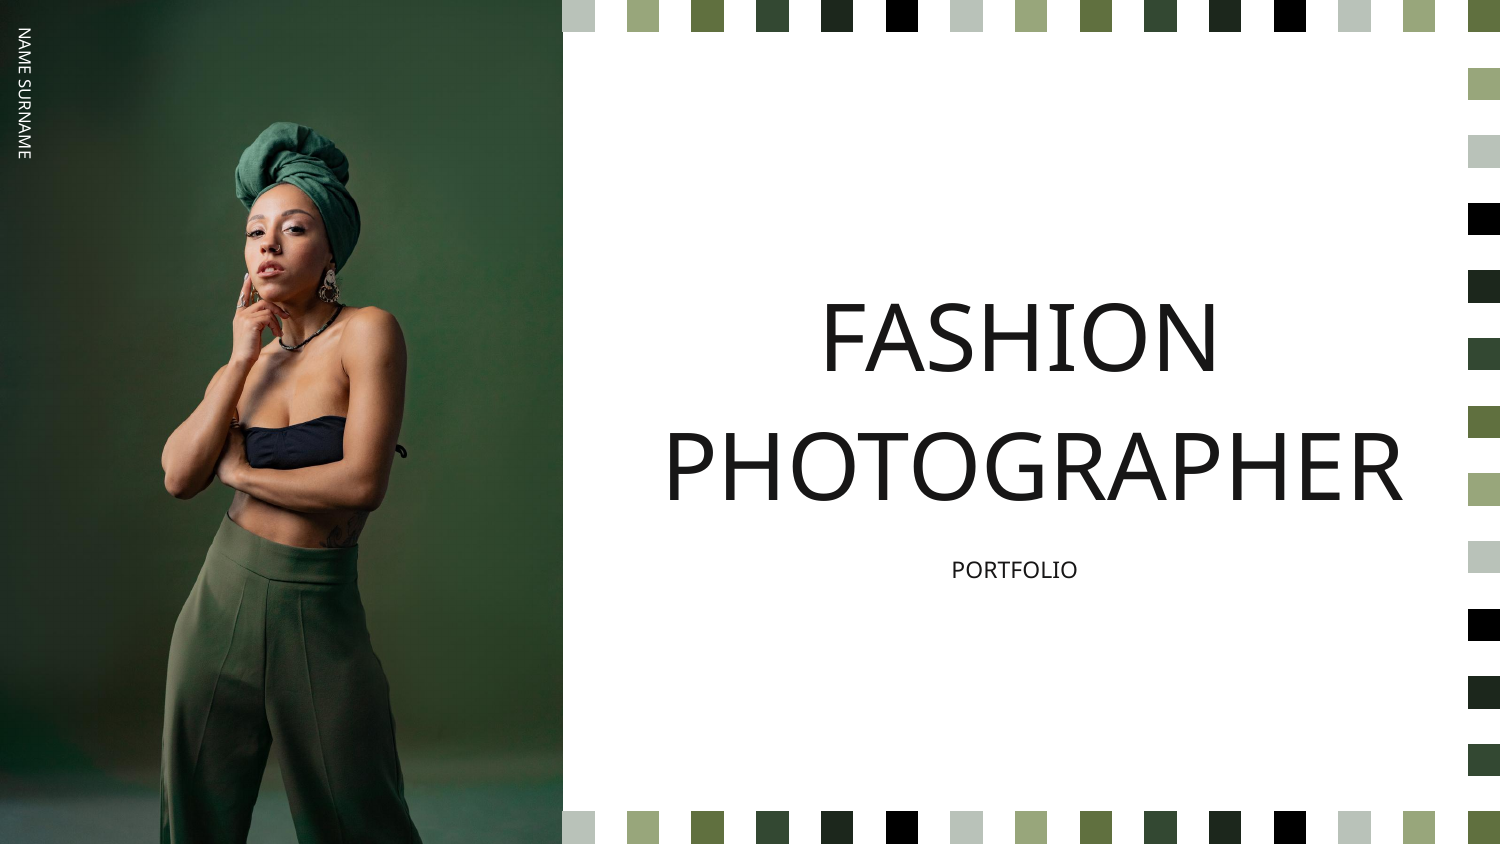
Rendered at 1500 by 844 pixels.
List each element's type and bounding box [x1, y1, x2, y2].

text_box [1208, 809, 1242, 844]
text_box [1466, 337, 1500, 372]
text_box [1273, 0, 1307, 33]
text_box [1079, 809, 1113, 844]
text_box [1466, 201, 1500, 237]
text_box [1208, 0, 1242, 33]
text_box [1466, 66, 1500, 102]
text_box [1466, 607, 1500, 642]
text_box [1014, 809, 1048, 844]
text_box [626, 0, 660, 33]
text_box [1143, 0, 1177, 33]
text_box [646, 260, 1420, 573]
text_box [1466, 539, 1500, 575]
text_box [1467, 809, 1500, 844]
text_box [949, 0, 983, 33]
text_box [755, 0, 789, 33]
text_box [1466, 675, 1500, 710]
text_box [691, 809, 725, 844]
text_box [1466, 269, 1500, 304]
text_box [1337, 809, 1371, 844]
text_box [1466, 742, 1500, 778]
text_box [1466, 134, 1500, 169]
text_box [885, 0, 919, 33]
text_box [885, 809, 919, 844]
text_box [1466, 472, 1500, 507]
text_box [561, 0, 595, 33]
text_box [1466, 404, 1500, 440]
text_box [1337, 0, 1371, 33]
text_box [691, 0, 725, 33]
text_box [1402, 809, 1436, 844]
text_box [755, 809, 789, 844]
text_box [561, 809, 595, 844]
text_box [1014, 0, 1048, 33]
text_box [1273, 809, 1307, 844]
text_box [820, 809, 854, 844]
text_box [1402, 0, 1436, 33]
text_box [1467, 0, 1500, 33]
text_box [820, 0, 854, 33]
text_box [626, 809, 660, 844]
text_box [949, 809, 983, 844]
text_box [1079, 0, 1113, 33]
picture [0, 0, 563, 844]
text_box [1143, 809, 1177, 844]
